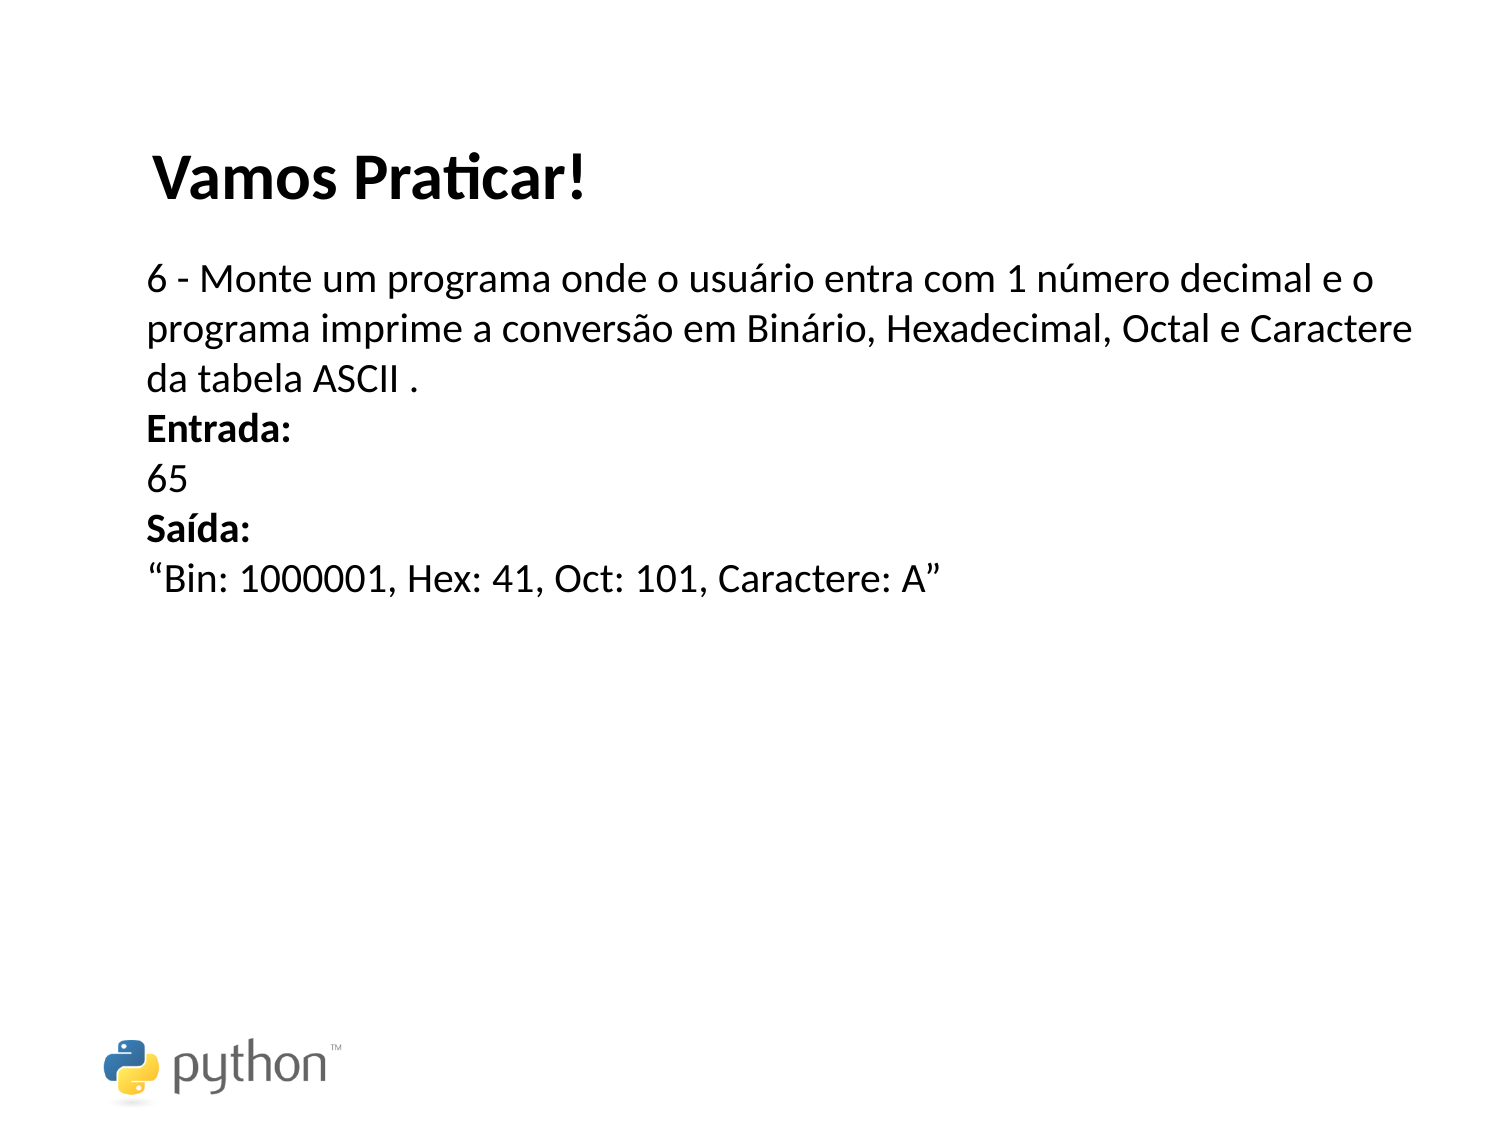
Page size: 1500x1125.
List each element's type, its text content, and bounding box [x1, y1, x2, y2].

text_box 6 - Monte um programa onde o usuário entra com 1 número decimal e o programa imprime a conversão em Binário, Hexadecimal, Octal e Caractere da tabela ASCII . Entrada: 65 Saída: “Bin: 1000001, Hex: 41, Oct: 101, Caractere: A” [131, 243, 1431, 609]
text_box Vamos Praticar! [137, 125, 604, 243]
picture [64, 1022, 364, 1125]
